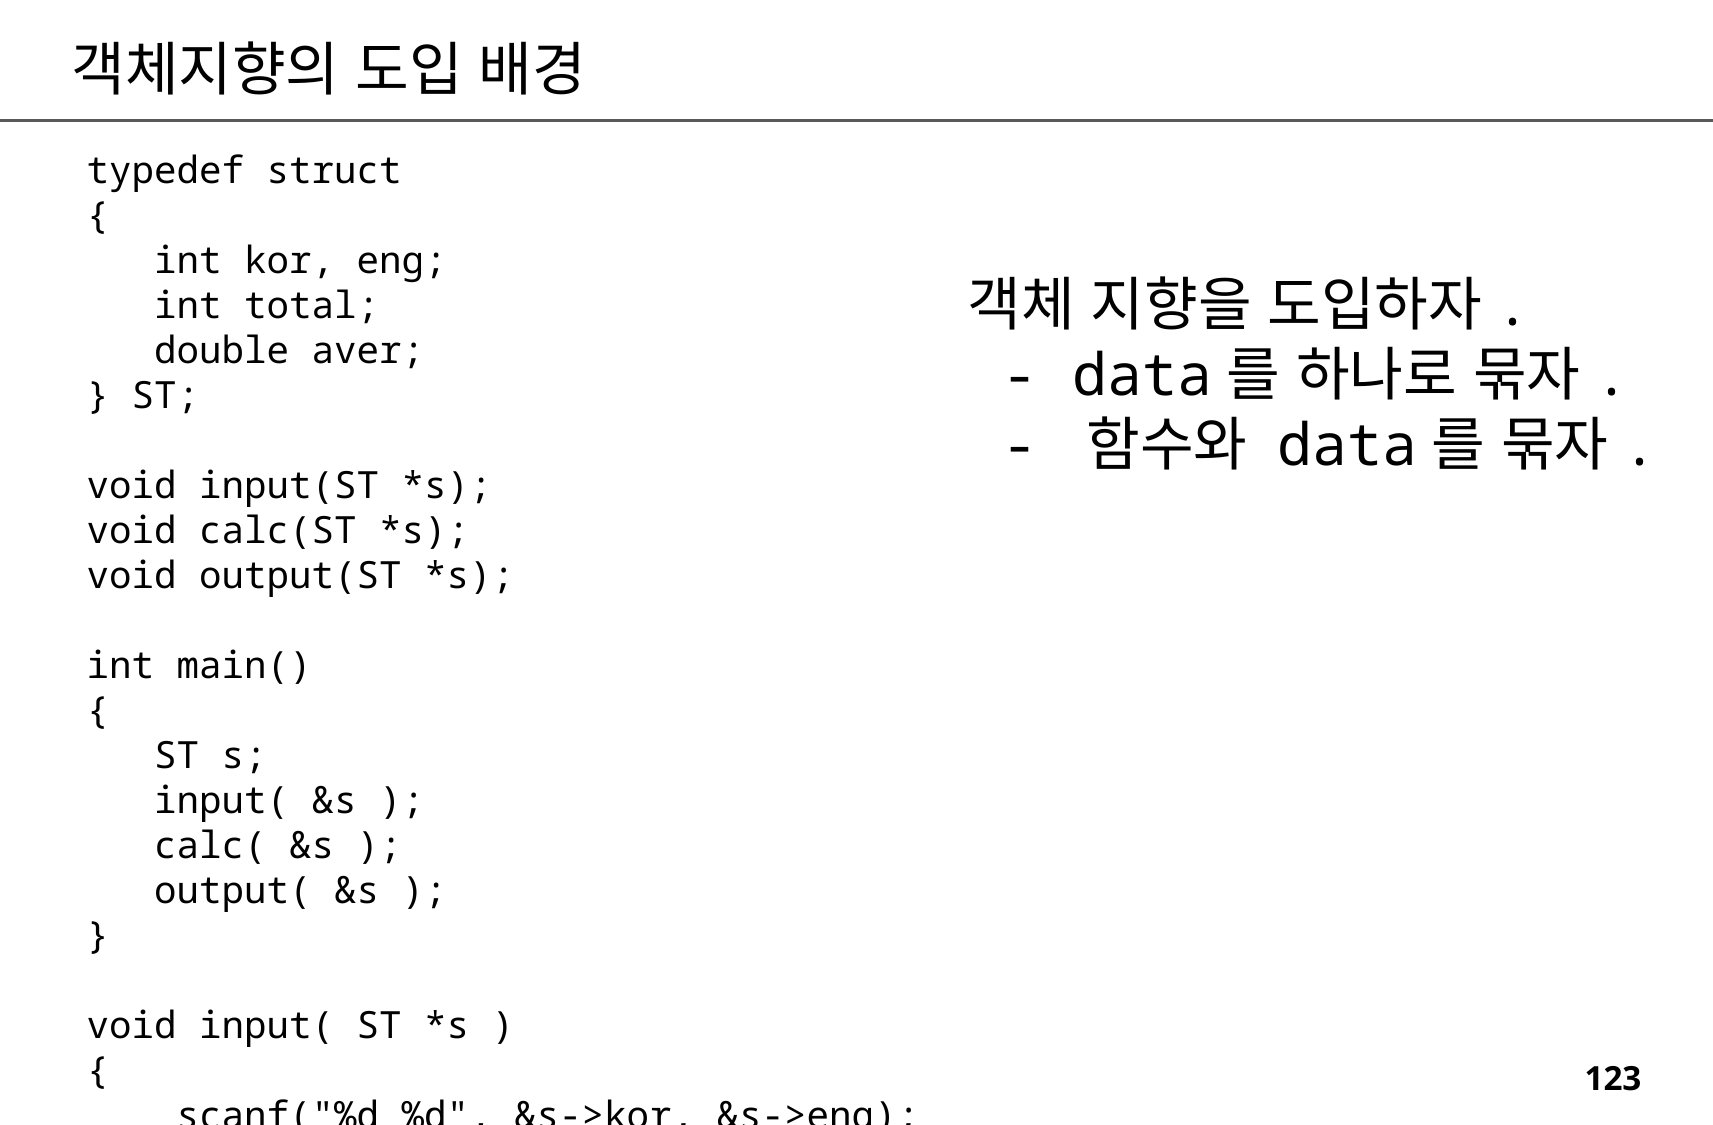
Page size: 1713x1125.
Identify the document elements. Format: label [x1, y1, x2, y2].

text_box [57, 24, 601, 110]
text_box [71, 138, 1672, 1125]
